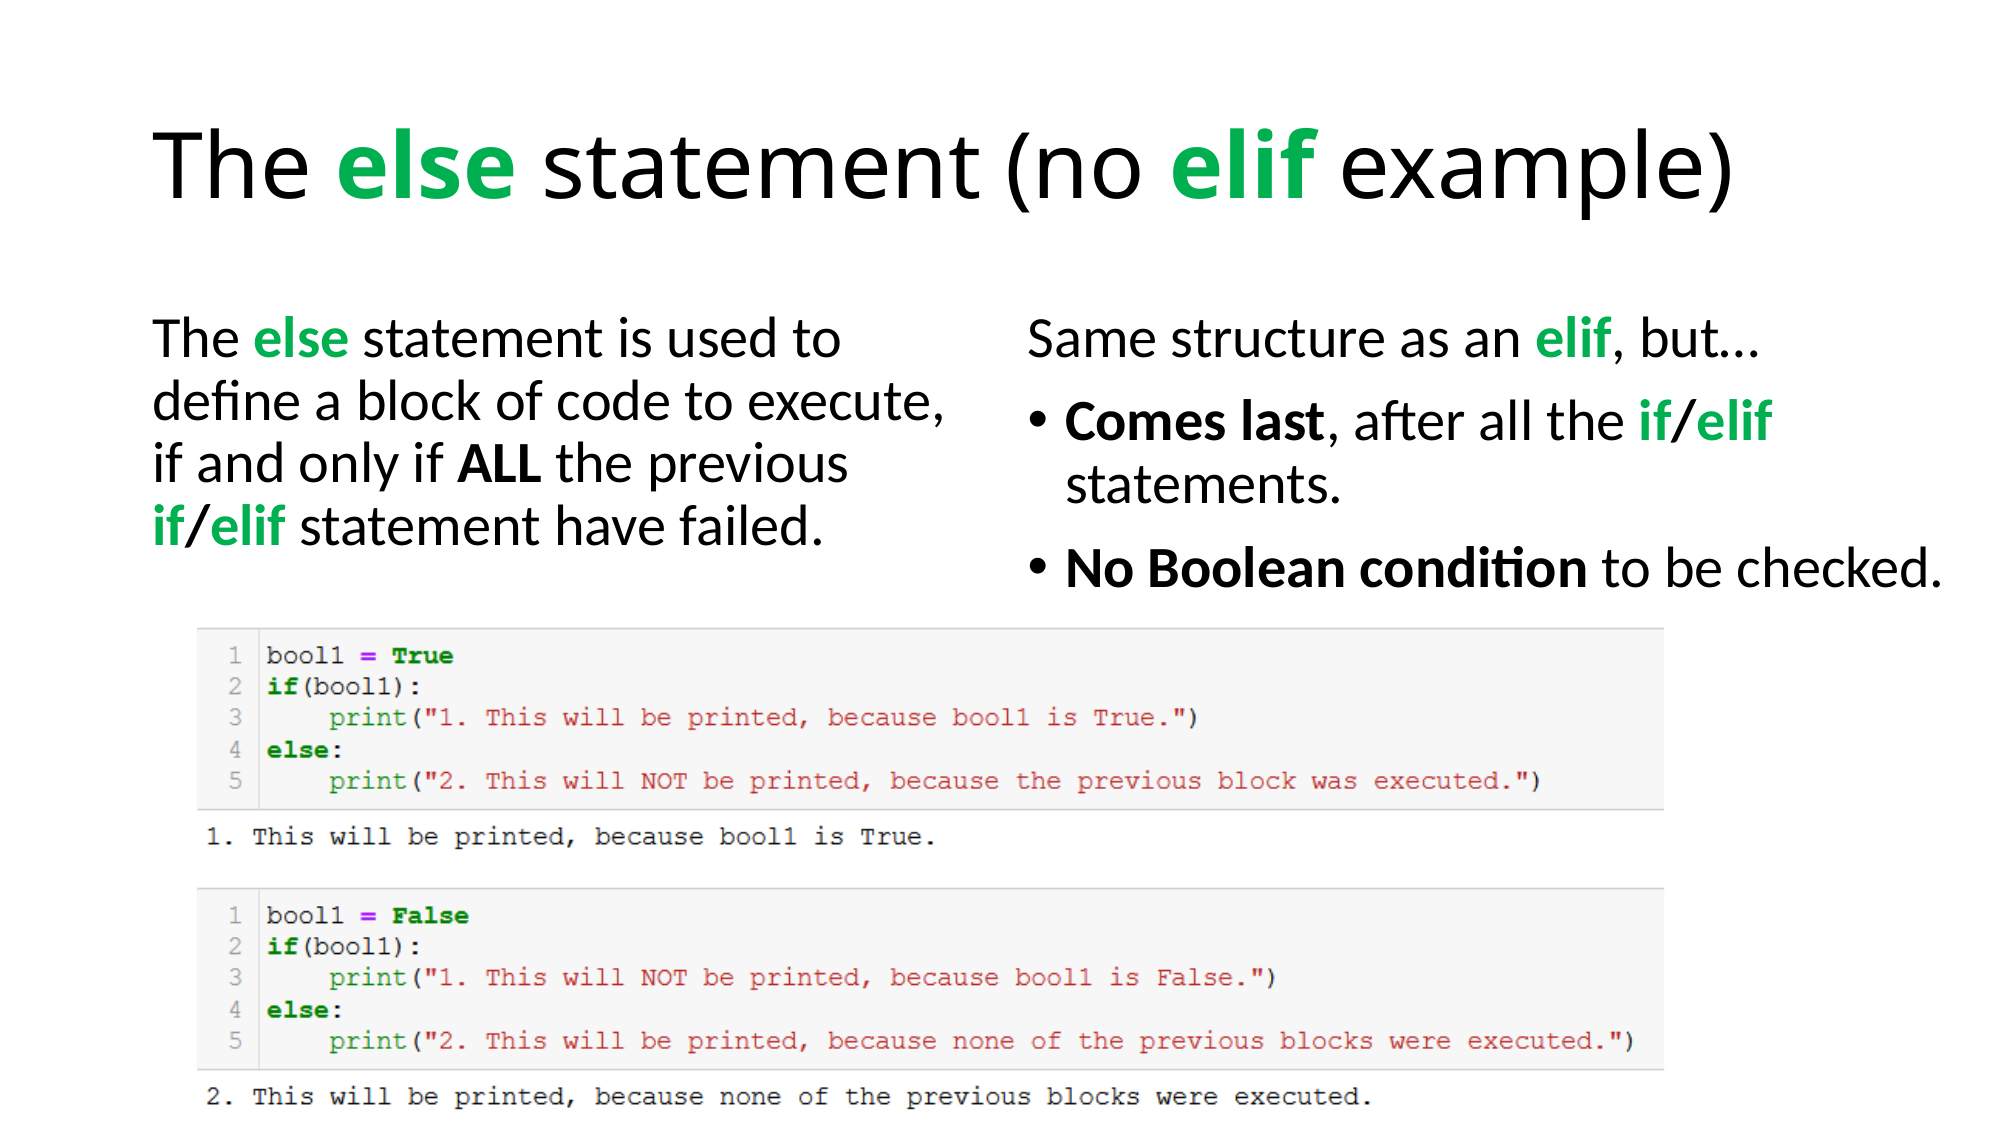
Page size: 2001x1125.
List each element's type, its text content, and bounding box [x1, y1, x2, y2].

title The else statement (no elif example) [137, 59, 1863, 278]
list The else statement is used to define a block of code to execute, if and only if ALL the previous if/elif statement have failed. [137, 299, 988, 1014]
list Same structure as an elif, but… Comes last, after all the if/elif statements. No Boolean condition to be checked. [1012, 299, 1980, 1014]
picture [196, 617, 1665, 1125]
